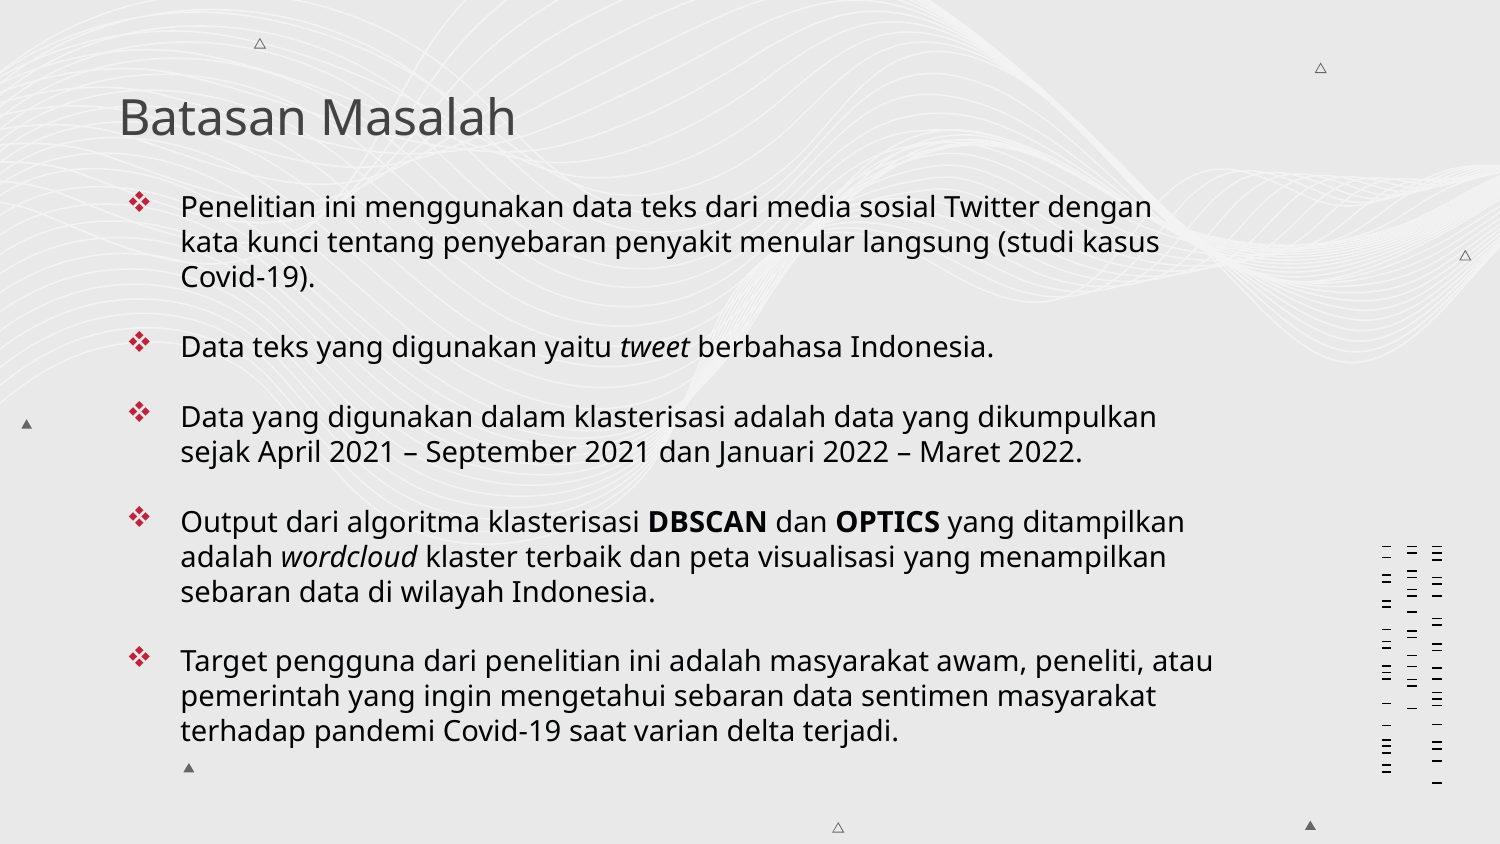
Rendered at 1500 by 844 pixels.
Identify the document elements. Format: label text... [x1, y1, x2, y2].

title Batasan Masalah [118, 68, 1382, 163]
subtitle Penelitian ini menggunakan data teks dari media sosial Twitter dengan kata kunci tentang penyebaran penyakit menular langsung (studi kasus Covid-19). Data teks yang digunakan yaitu tweet berbahasa Indonesia. Data yang digunakan dalam klasterisasi adalah data yang dikumpulkan sejak April 2021 – September 2021 dan Januari 2022 – Maret 2022. Output dari algoritma klasterisasi DBSCAN dan OPTICS yang ditampilkan adalah wordcloud klaster terbaik dan peta visualisasi yang menampilkan sebaran data di wilayah Indonesia. Target pengguna dari penelitian ini adalah masyarakat awam, peneliti, atau pemerintah yang ingin mengetahui sebaran data sentimen masyarakat terhadap pandemi Covid-19 saat varian delta terjadi. [105, 399, 1218, 536]
